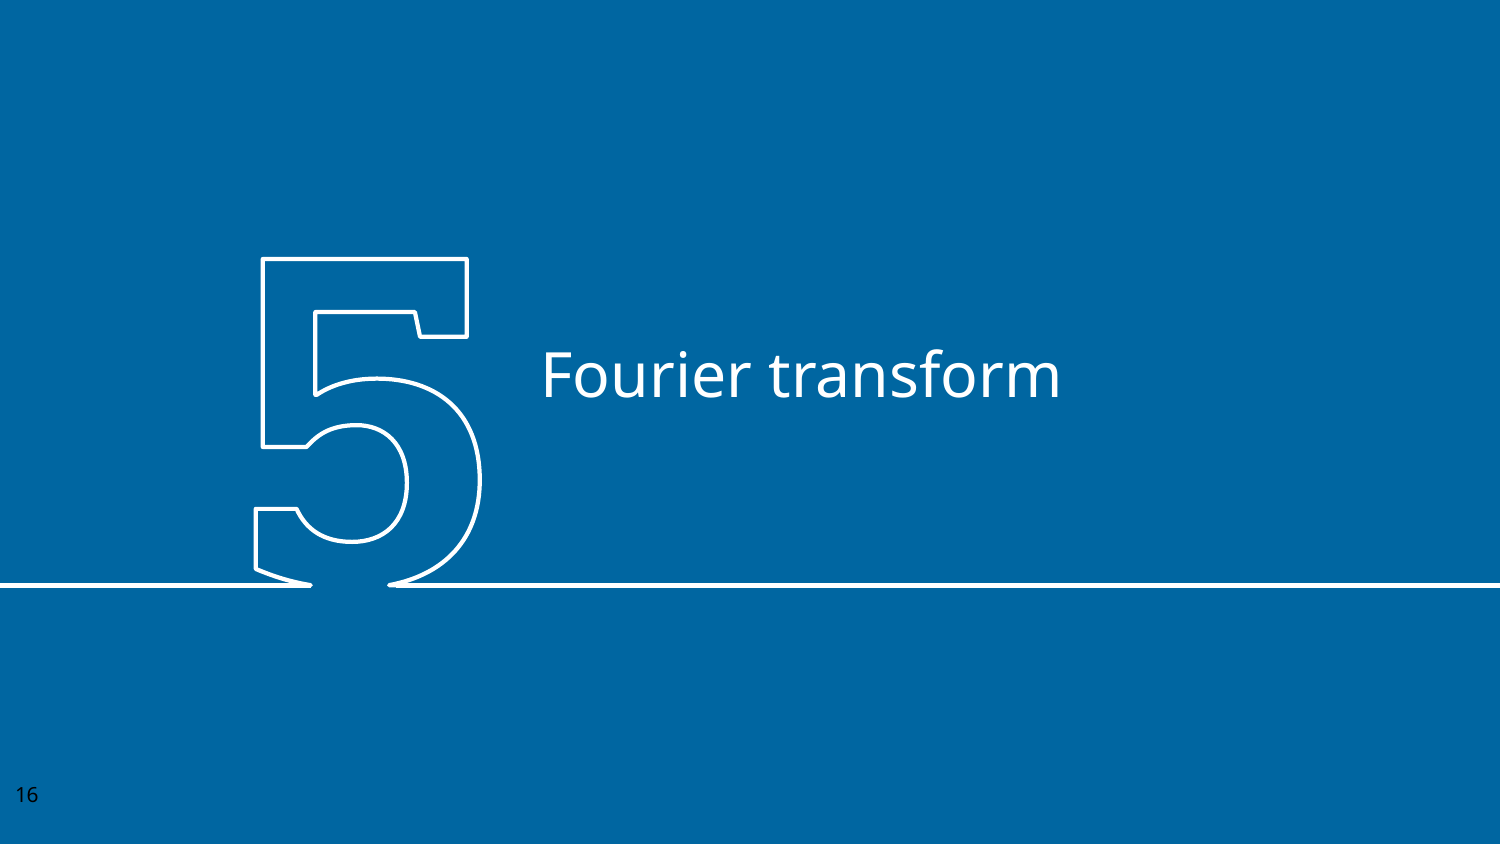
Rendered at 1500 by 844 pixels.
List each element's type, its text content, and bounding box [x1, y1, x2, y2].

title Fourier transform [525, 327, 1424, 505]
slide_number 16 [0, 778, 73, 814]
